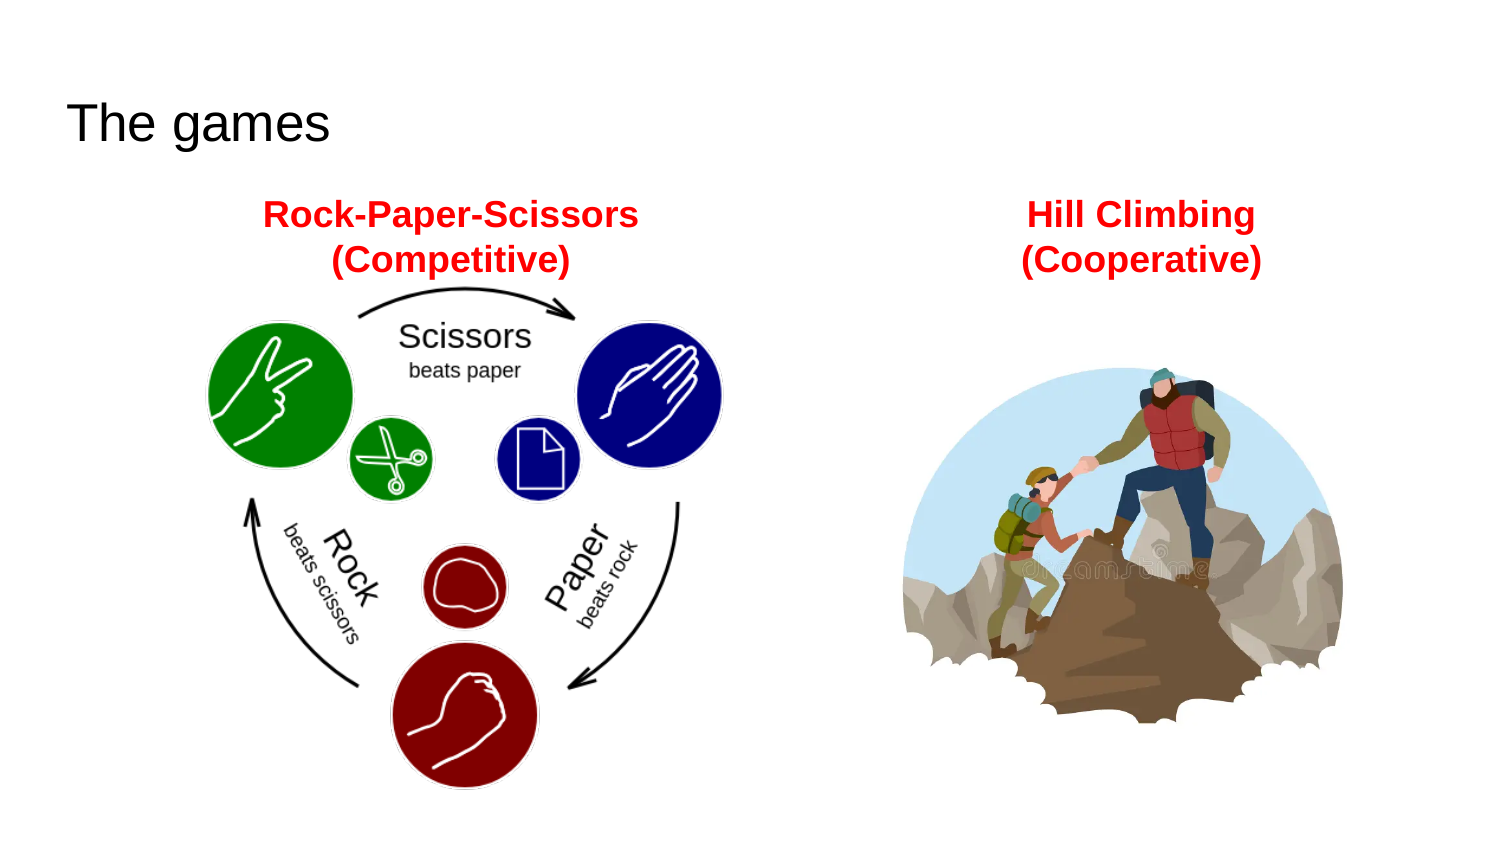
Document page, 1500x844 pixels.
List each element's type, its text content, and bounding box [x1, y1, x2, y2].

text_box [192, 174, 737, 798]
title The games [51, 72, 1449, 167]
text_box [861, 174, 1401, 819]
